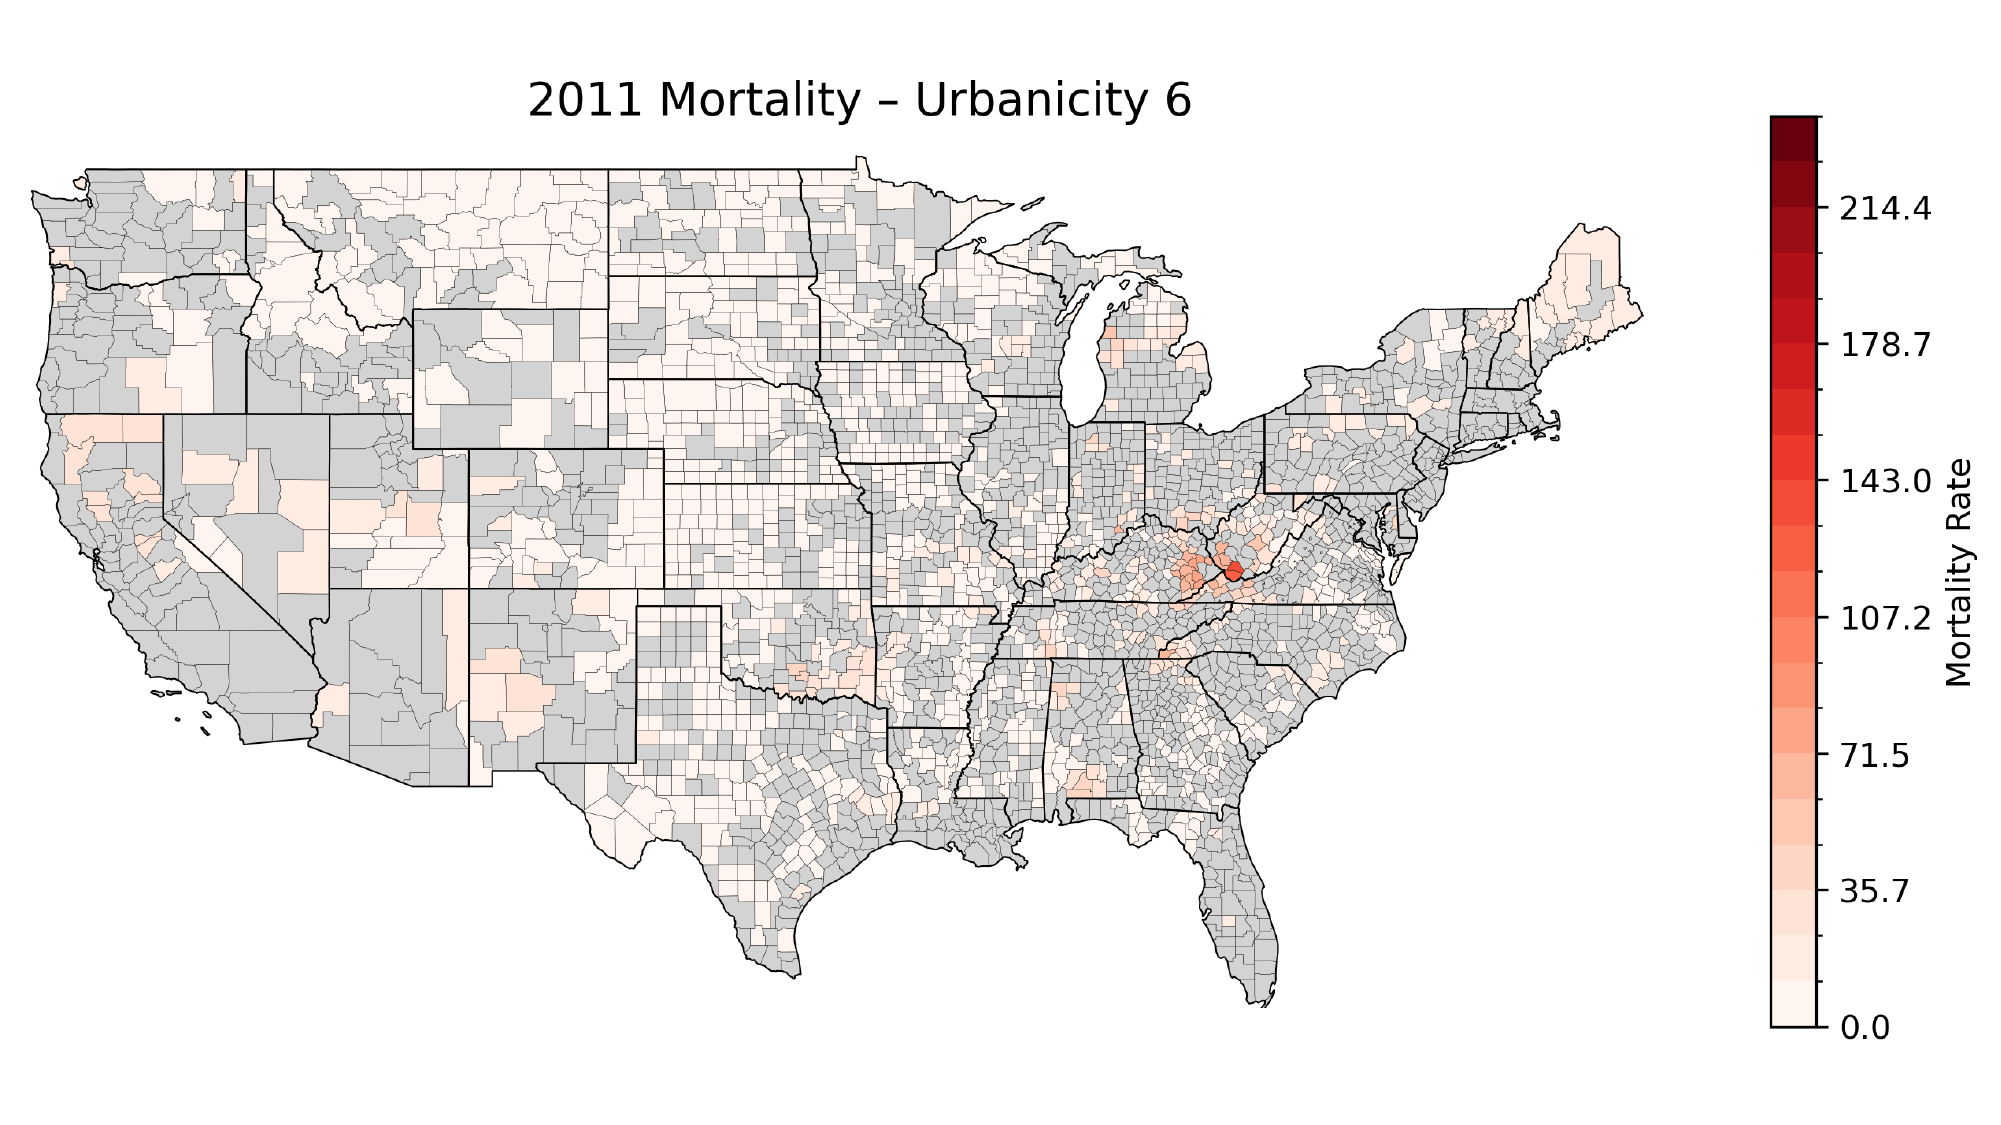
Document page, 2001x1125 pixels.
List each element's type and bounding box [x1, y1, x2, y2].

picture [0, 56, 2000, 1069]
